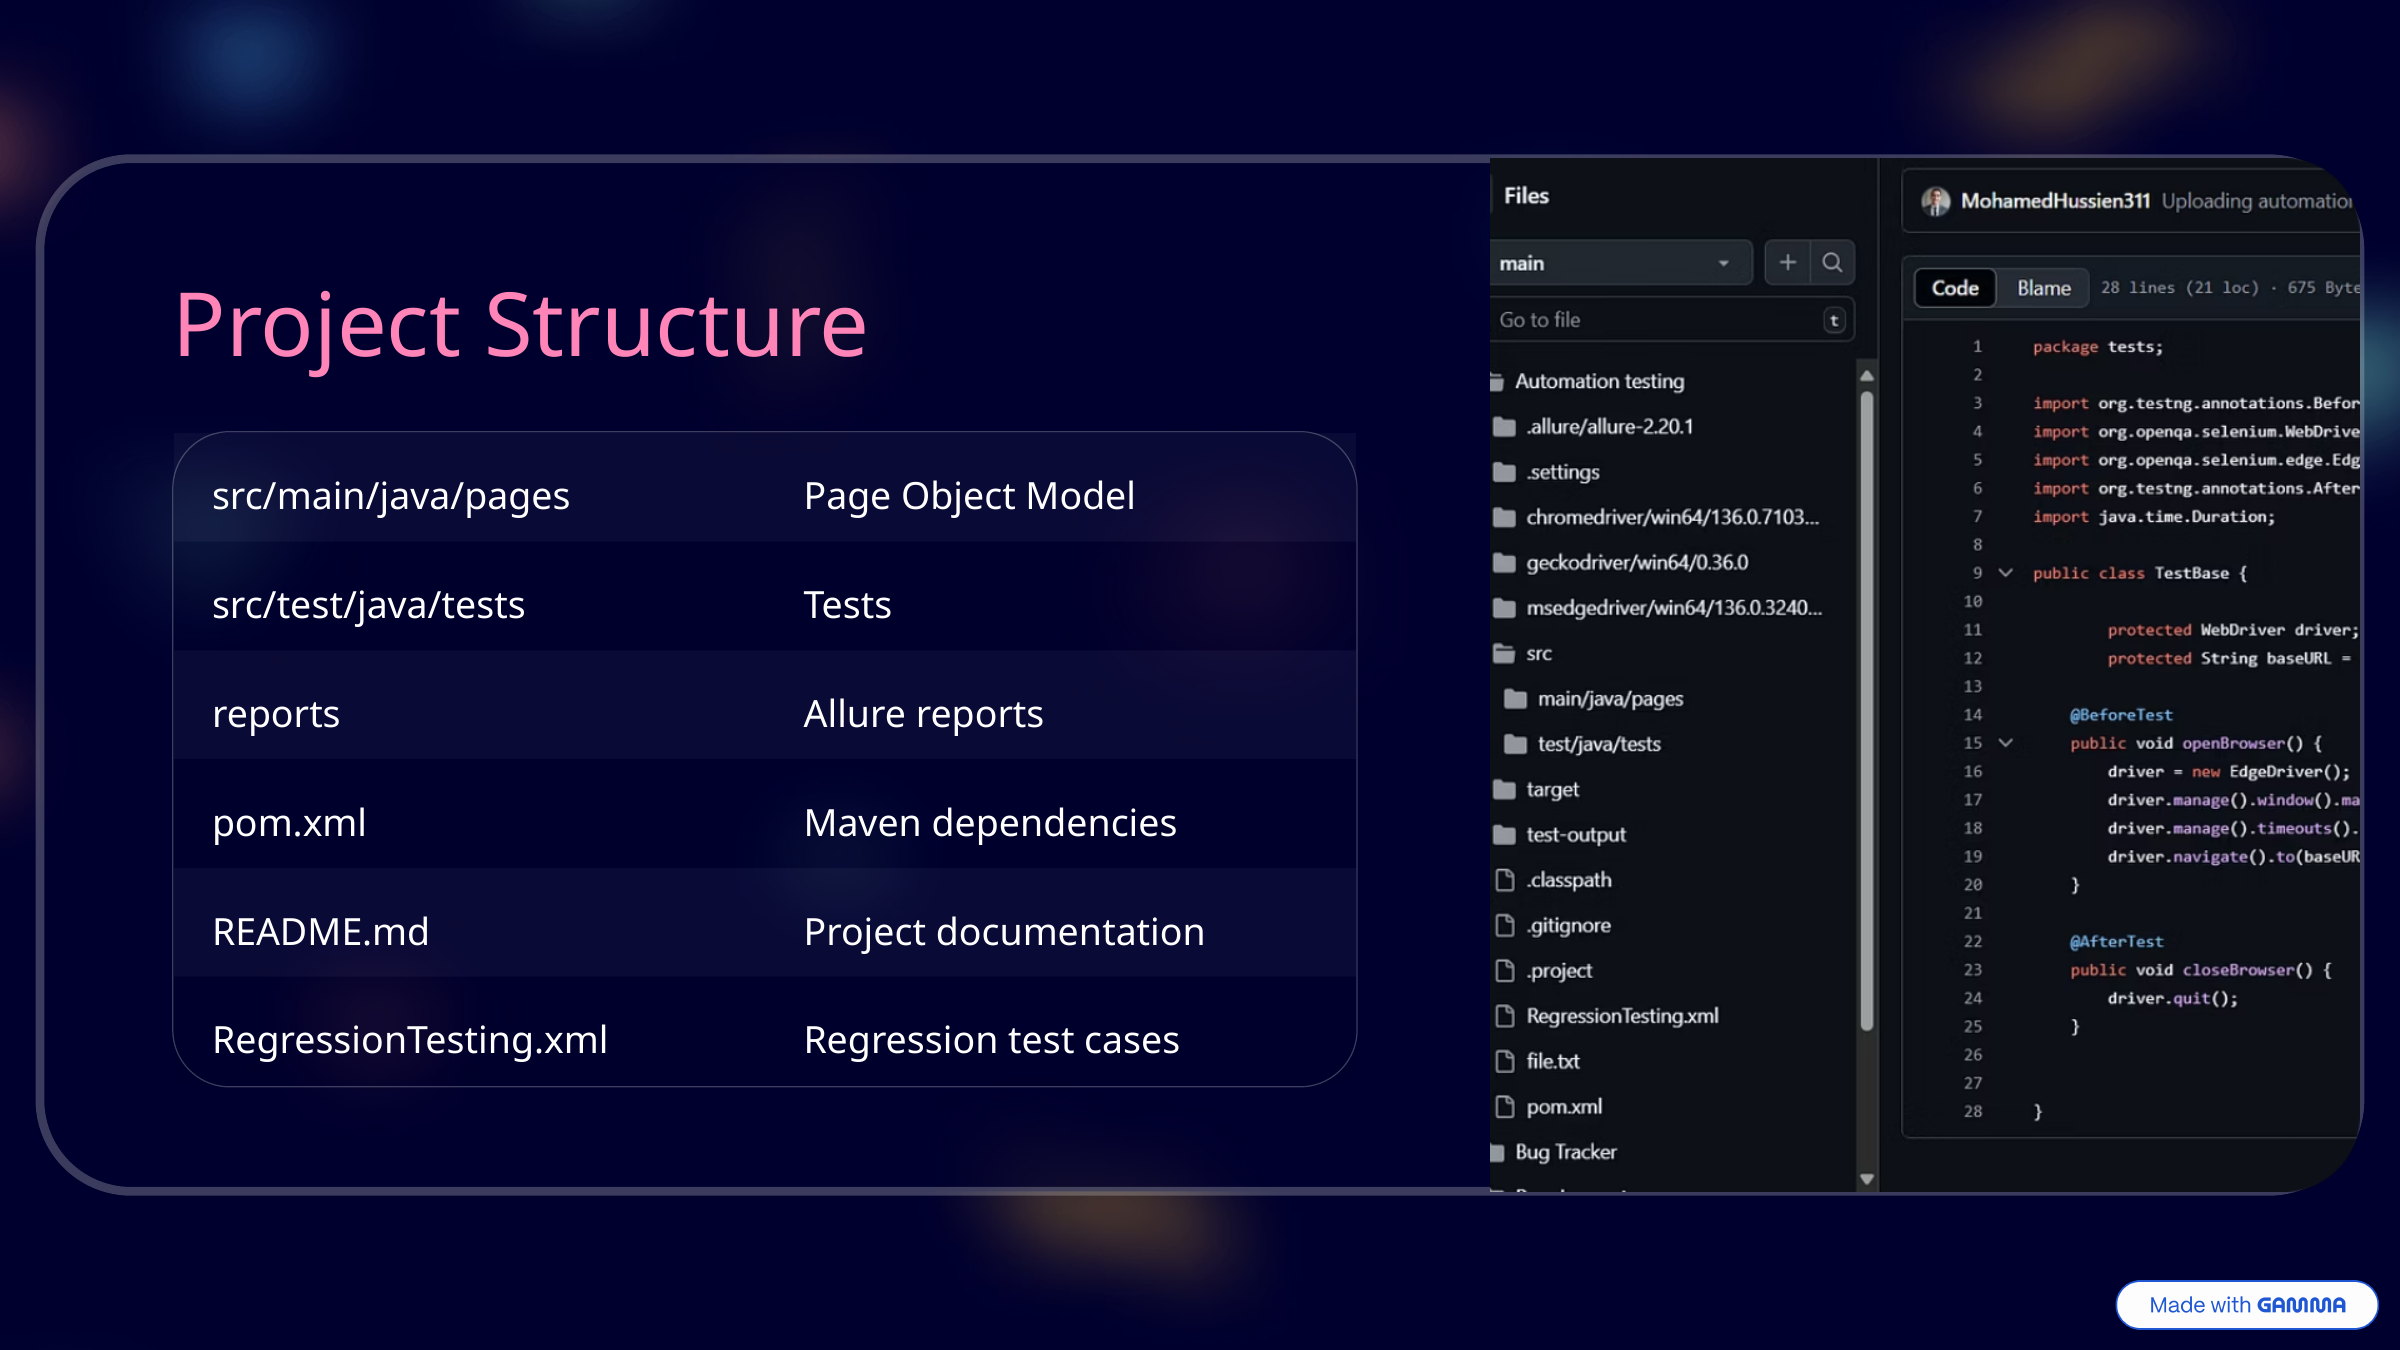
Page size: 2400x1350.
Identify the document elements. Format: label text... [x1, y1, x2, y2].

text_box reports [212, 674, 727, 736]
text_box [174, 759, 1356, 867]
text_box Project documentation [803, 892, 1318, 953]
text_box RegressionTesting.xml [212, 1000, 727, 1062]
text_box src/main/java/pages [212, 456, 727, 518]
text_box [174, 867, 1356, 976]
text_box Page Object Model [803, 456, 1318, 518]
text_box [174, 432, 1356, 541]
text_box [174, 976, 1356, 1086]
picture [0, 0, 2400, 1350]
text_box Allure reports [803, 674, 1318, 736]
text_box [174, 650, 1356, 759]
text_box [174, 541, 1356, 650]
text_box Maven dependencies [803, 783, 1318, 845]
text_box Regression test cases [803, 1000, 1318, 1062]
text_box README.md [212, 892, 727, 953]
text_box [39, 158, 1489, 1192]
text_box src/test/java/tests [212, 565, 727, 627]
text_box Tests [803, 565, 1318, 627]
text_box Project Structure [172, 263, 1066, 375]
text_box pom.xml [212, 783, 727, 845]
